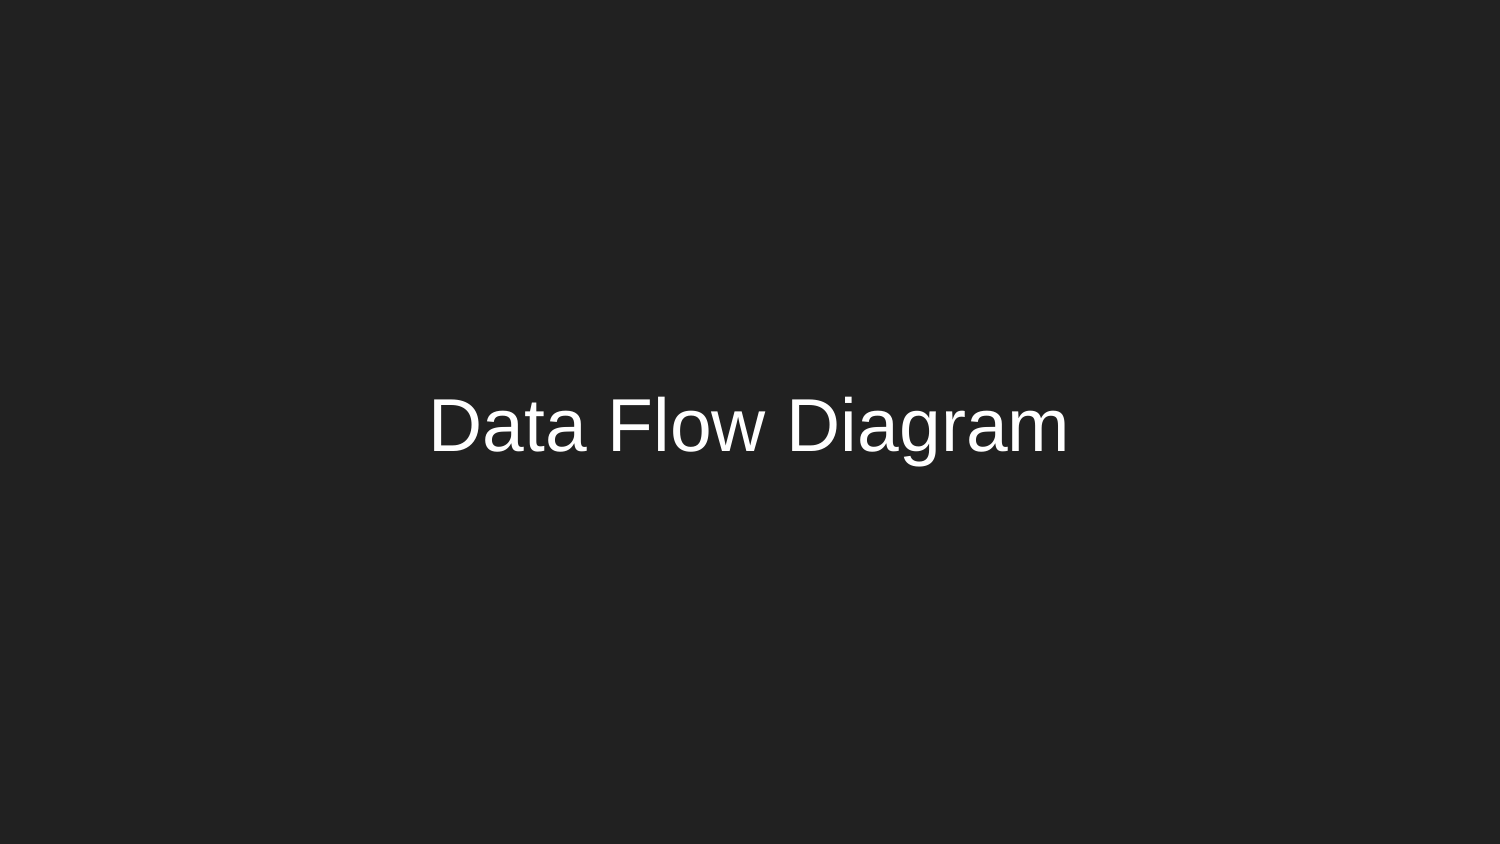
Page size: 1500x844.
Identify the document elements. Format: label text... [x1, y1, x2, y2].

text_box Data Flow Diagram [0, 0, 1500, 844]
